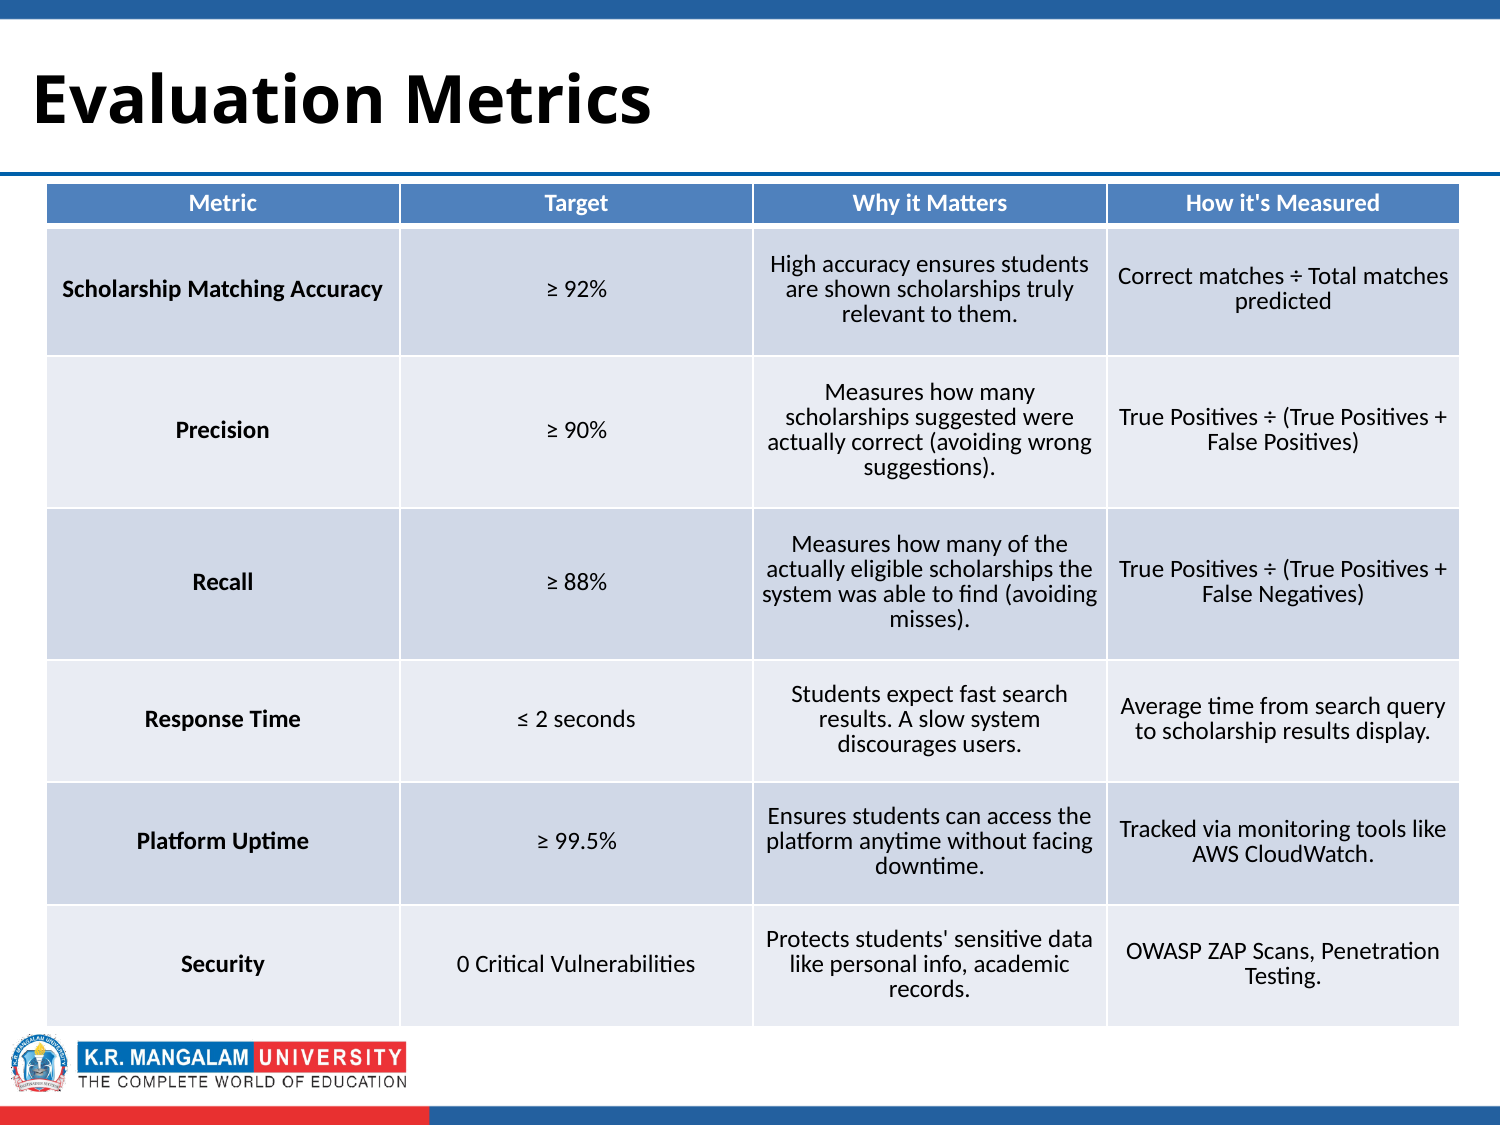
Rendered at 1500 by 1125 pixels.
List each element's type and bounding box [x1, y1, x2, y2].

picture [11, 1034, 408, 1093]
list [0, 0, 1500, 173]
list [0, 181, 1500, 1125]
